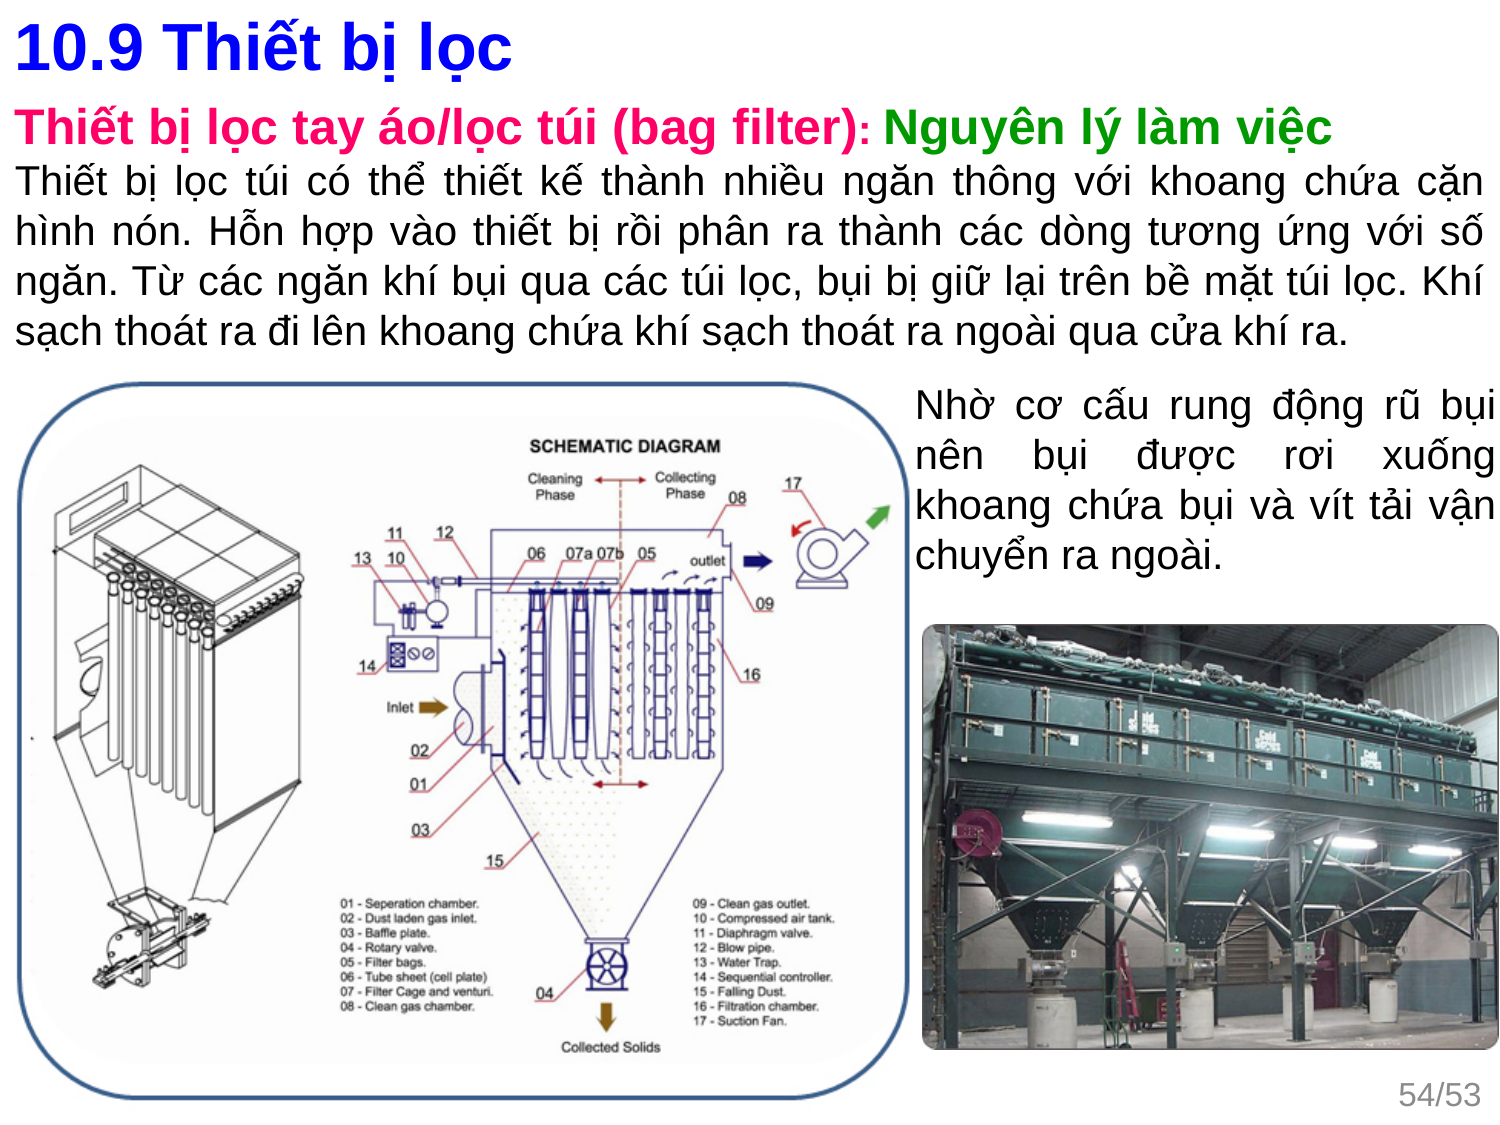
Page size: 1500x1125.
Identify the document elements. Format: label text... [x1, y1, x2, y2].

slide_number 54/53 [1146, 1063, 1497, 1124]
picture [1, 362, 1500, 1125]
text_box Nhờ cơ cấu rung động rũ bụi nên bụi được rơi xuống khoang chứa bụi và vít tải vận chuyển ra ngoài. [927, 370, 1500, 586]
text_box 10.9 Thiết bị lọc [0, 0, 1500, 86]
text_box Thiết bị lọc tay áo/lọc túi (bag filter): Nguyên lý làm việc Thiết bị lọc túi có thể thiết kế thành nhiều ngăn thông với khoang chứa cặn hình nón. Hỗn hợp vào thiết bị rồi phân ra thành các dòng tương ứng với số ngăn. Từ các ngăn khí bụi qua các túi lọc, bụi bị giữ lại trên bề mặt túi lọc. Khí sạch thoát ra đi lên khoang chứa khí sạch thoát ra ngoài qua cửa khí ra. [0, 86, 1500, 362]
